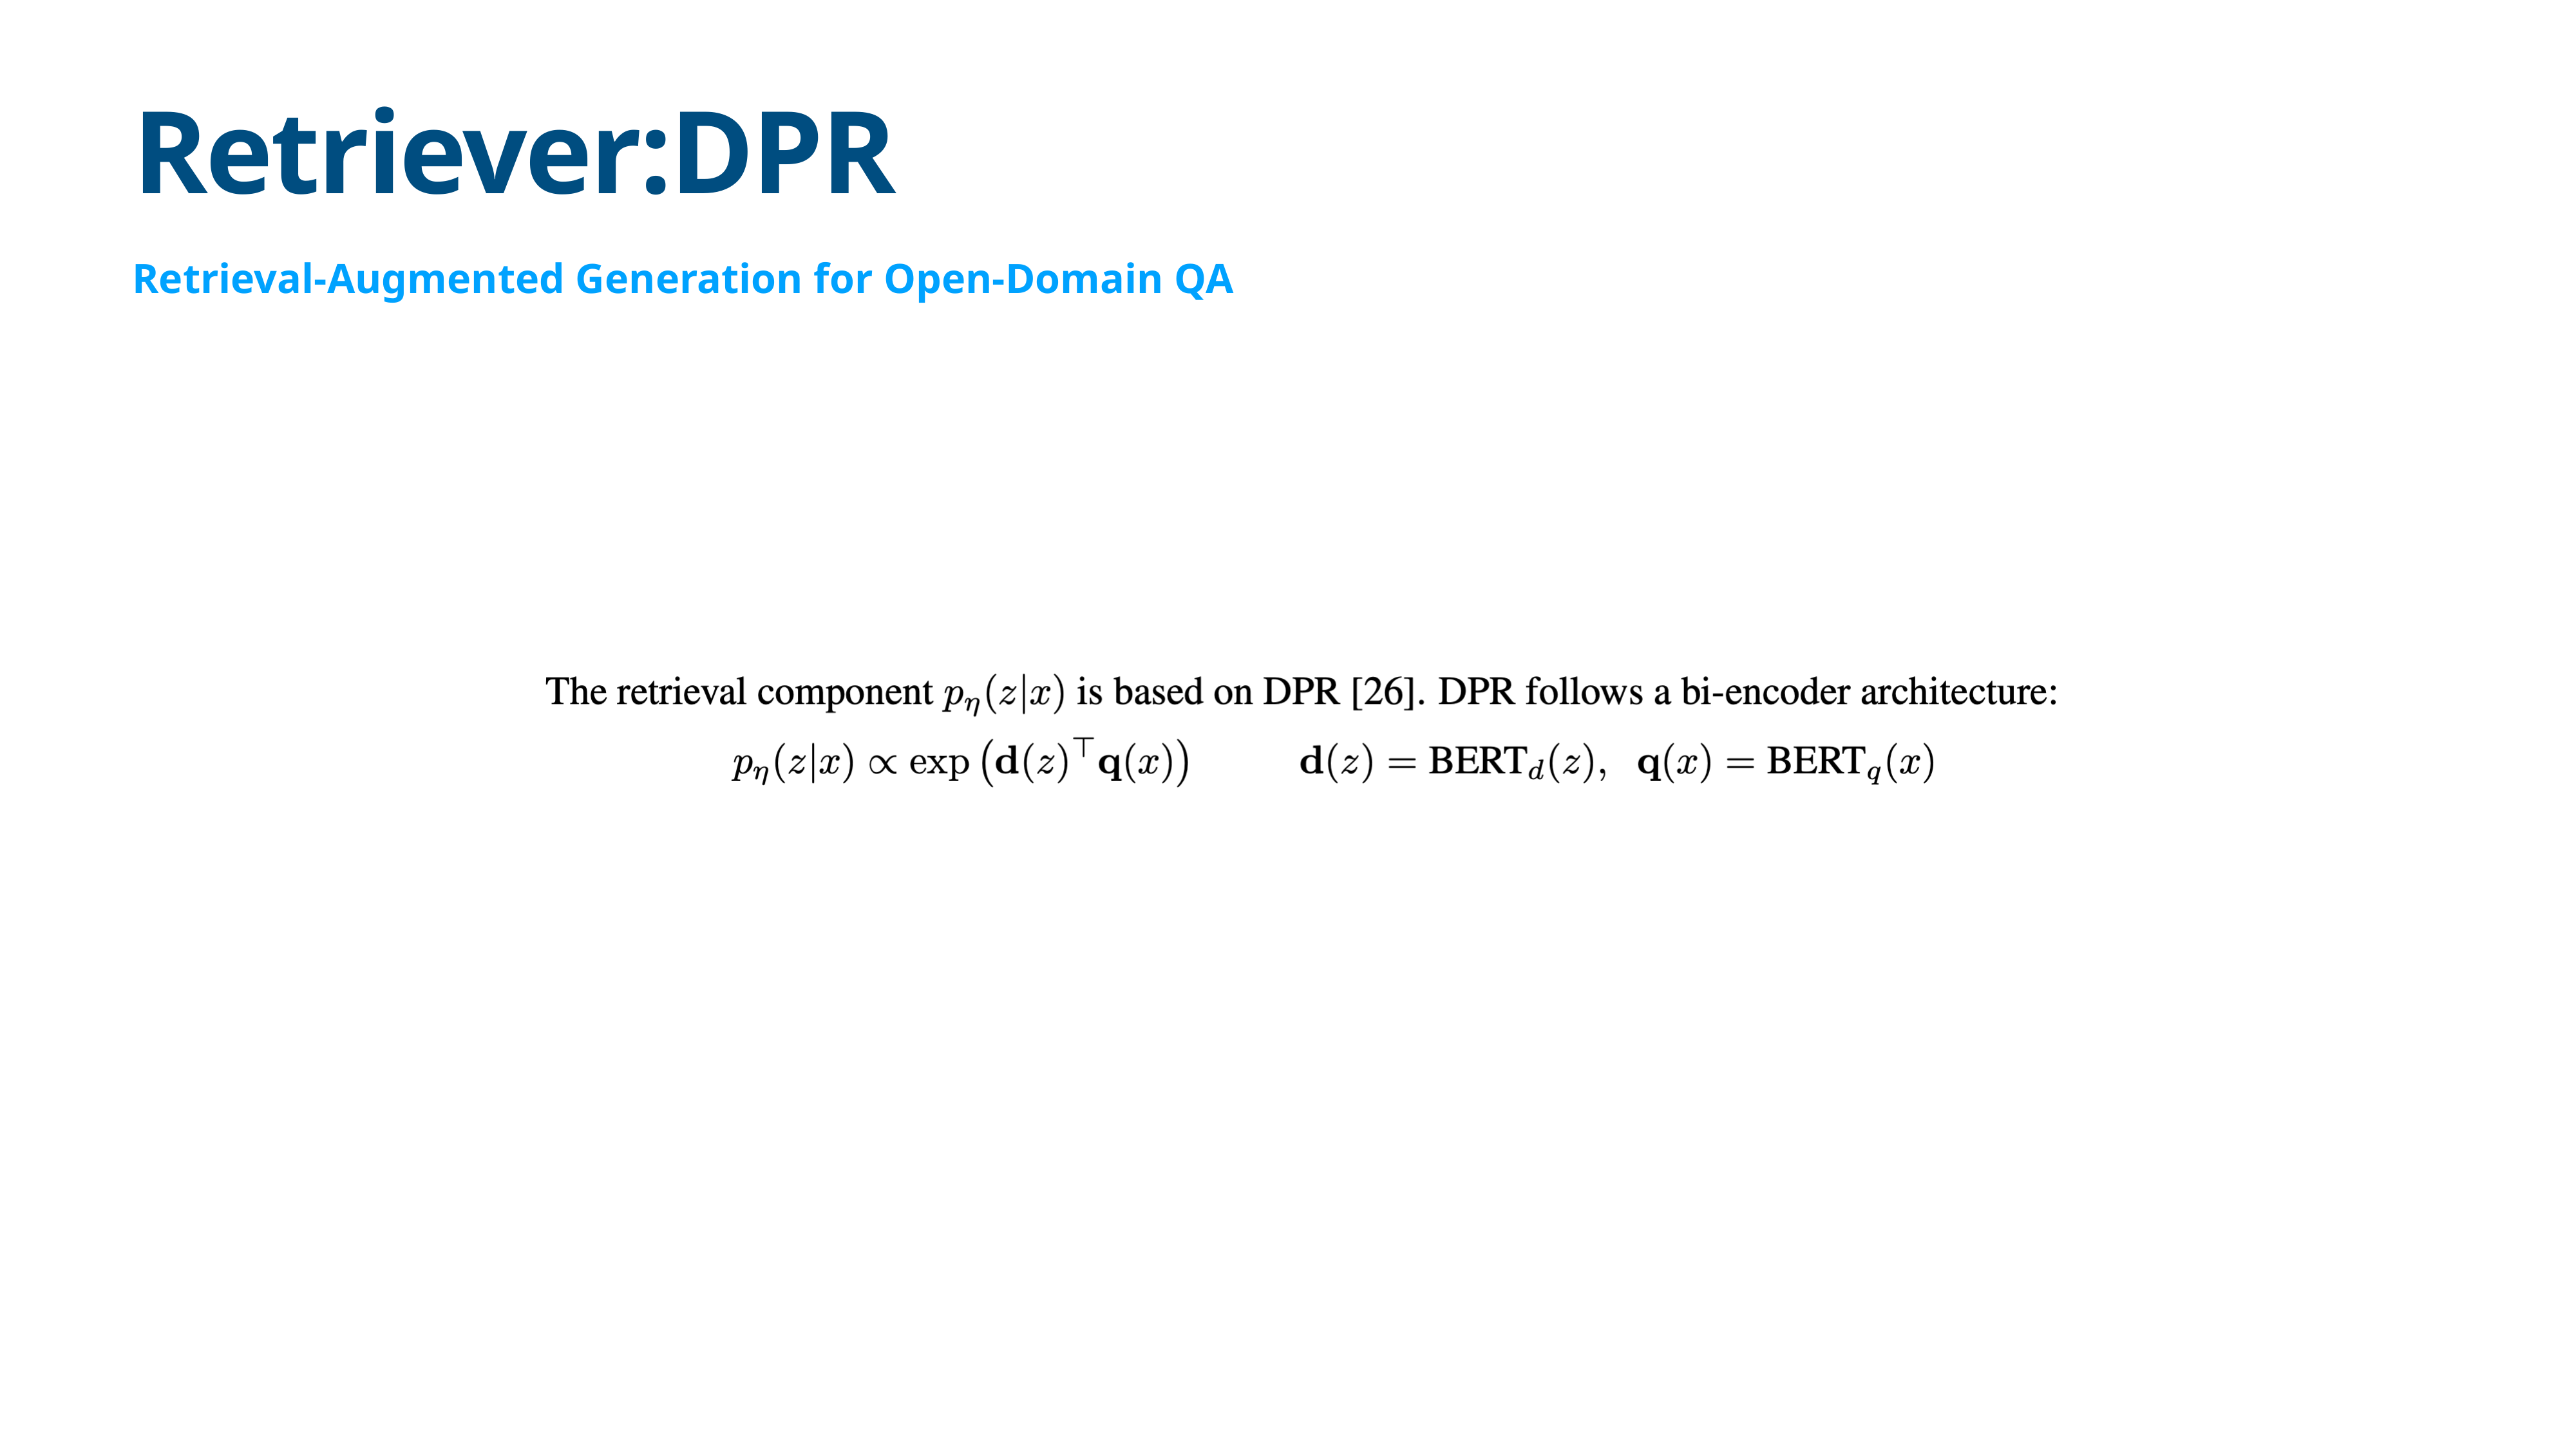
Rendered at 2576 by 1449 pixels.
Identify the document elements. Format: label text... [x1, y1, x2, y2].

list Retrieval-Augmented Generation for Open-Domain QA [127, 236, 2449, 337]
picture [535, 654, 2094, 795]
title Retriever:DPR [127, 100, 2449, 236]
